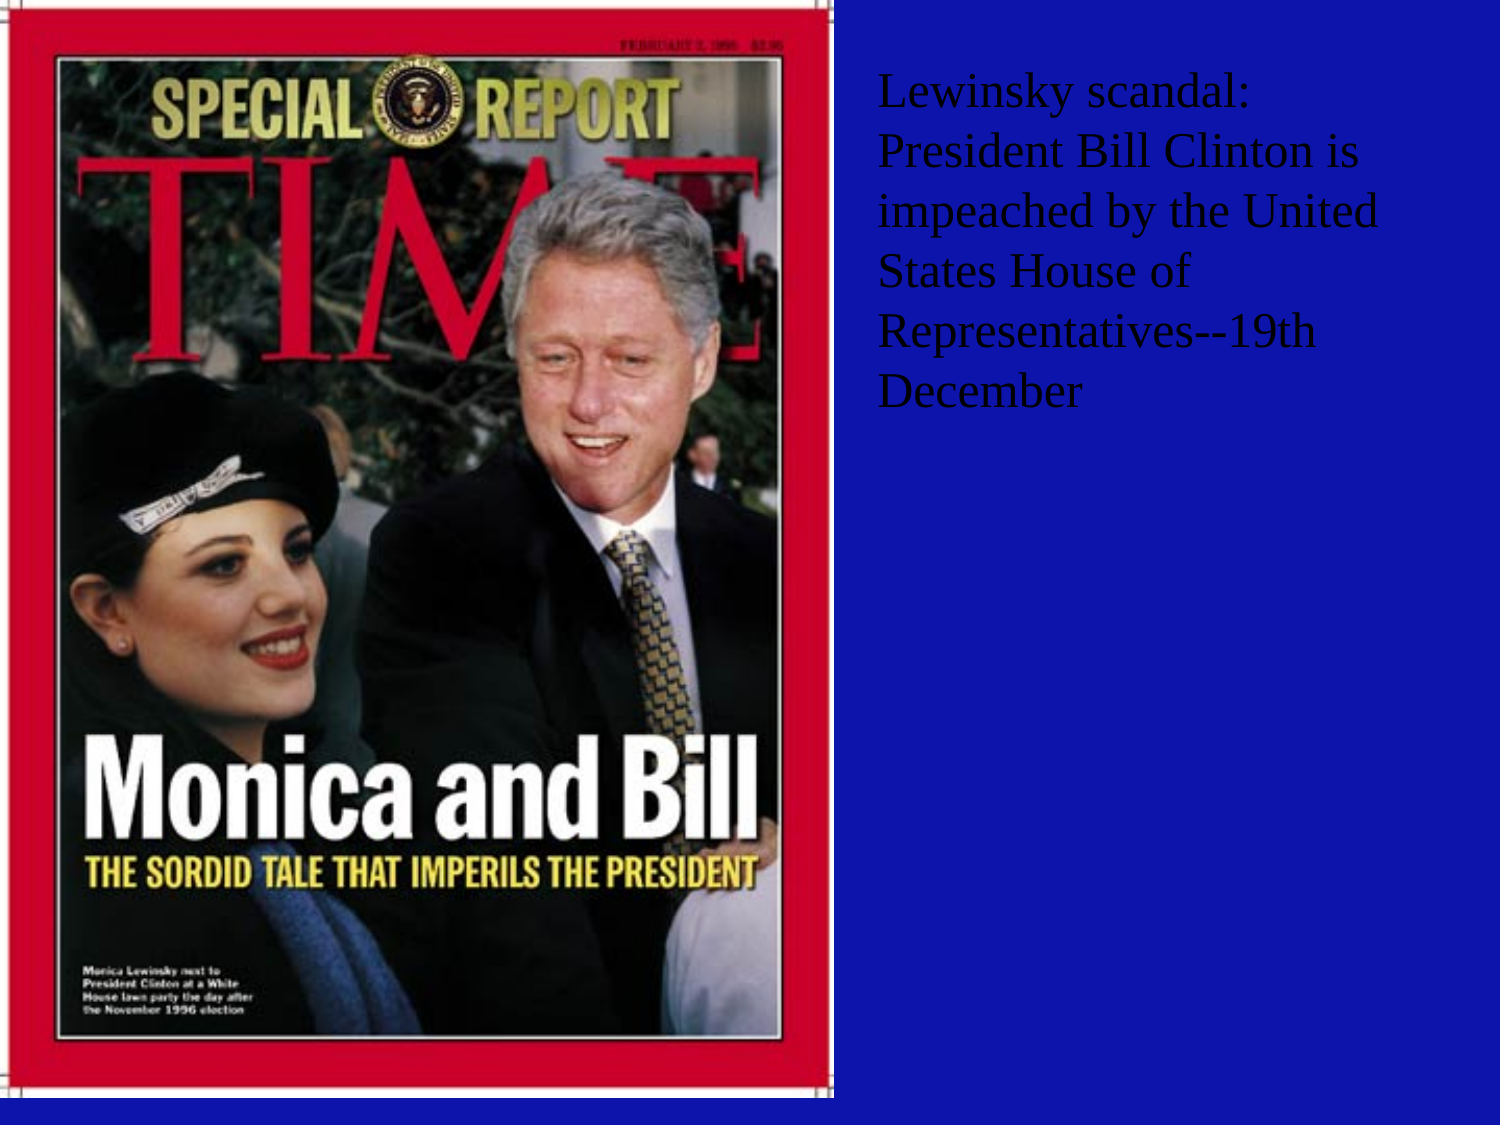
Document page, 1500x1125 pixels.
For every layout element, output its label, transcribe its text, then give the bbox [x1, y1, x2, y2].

picture [0, 0, 834, 1099]
text_box Lewinsky scandal: President Bill Clinton is impeached by the United States House of Representatives--19th December [862, 49, 1400, 425]
